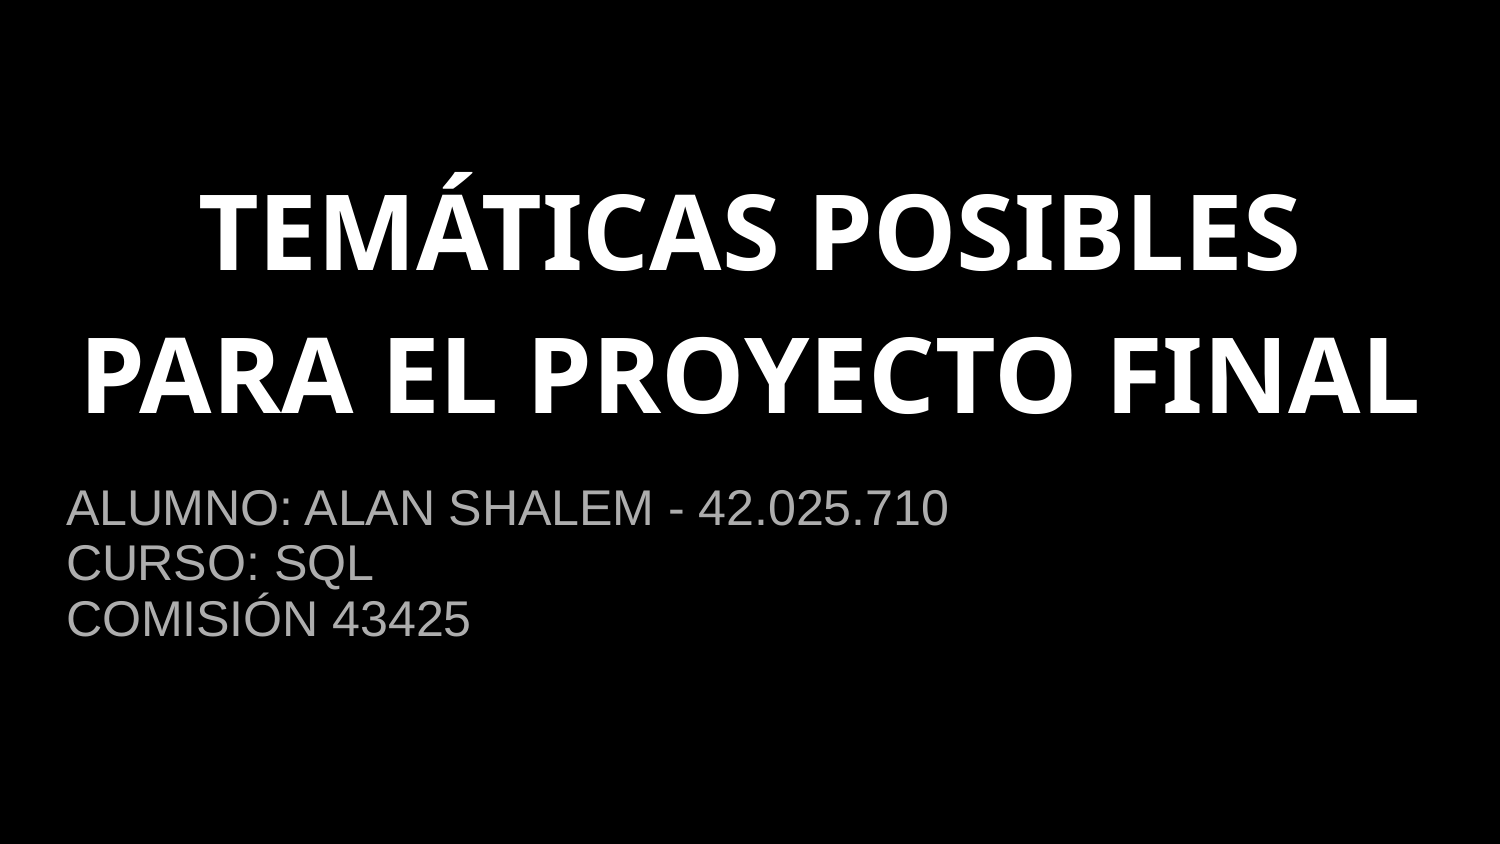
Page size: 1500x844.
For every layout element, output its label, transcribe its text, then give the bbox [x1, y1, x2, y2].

title TEMÁTICAS POSIBLES PARA EL PROYECTO FINAL [51, 122, 1449, 459]
subtitle ALUMNO: ALAN SHALEM - 42.025.710 CURSO: SQL COMISIÓN 43425 [51, 464, 1449, 663]
